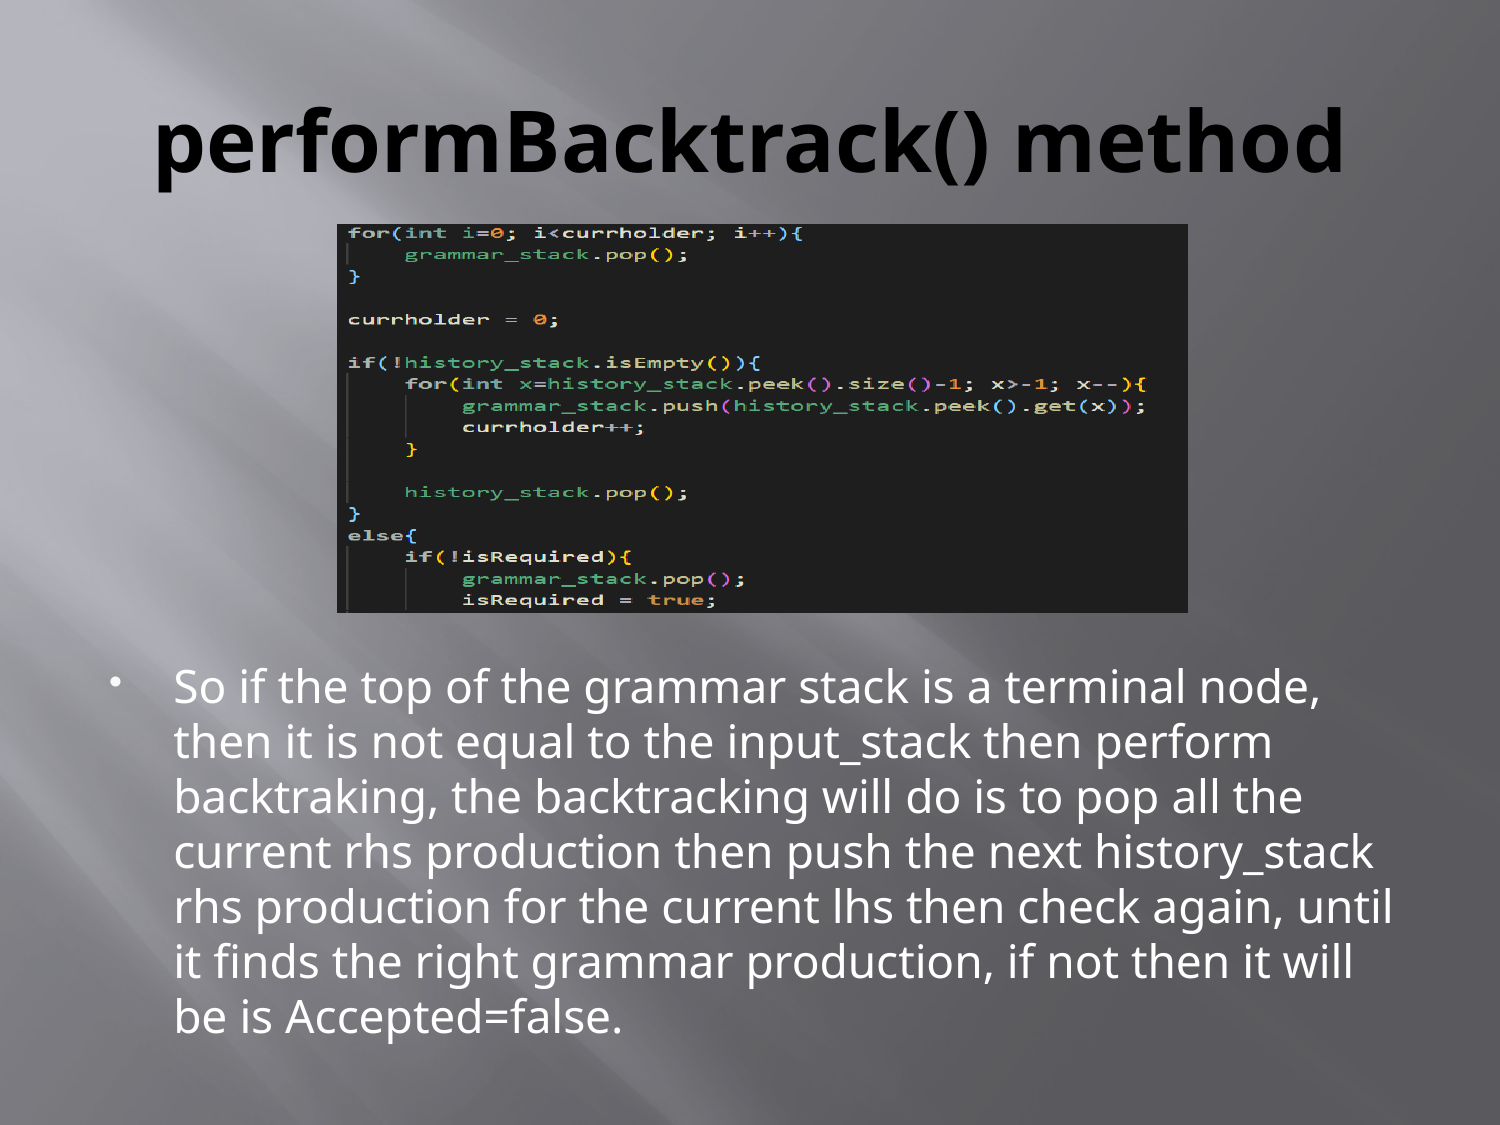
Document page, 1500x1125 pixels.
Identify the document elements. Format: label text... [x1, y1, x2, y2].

list So if the top of the grammar stack is a terminal node, then it is not equal to the input_stack then perform backtraking, the backtracking will do is to pop all the current rhs production then push the next history_stack rhs production for the current lhs then check again, until it finds the right grammar production, if not then it will be is Accepted=false. [75, 650, 1425, 1060]
picture [337, 224, 1188, 613]
title performBacktrack() method [75, 45, 1425, 233]
